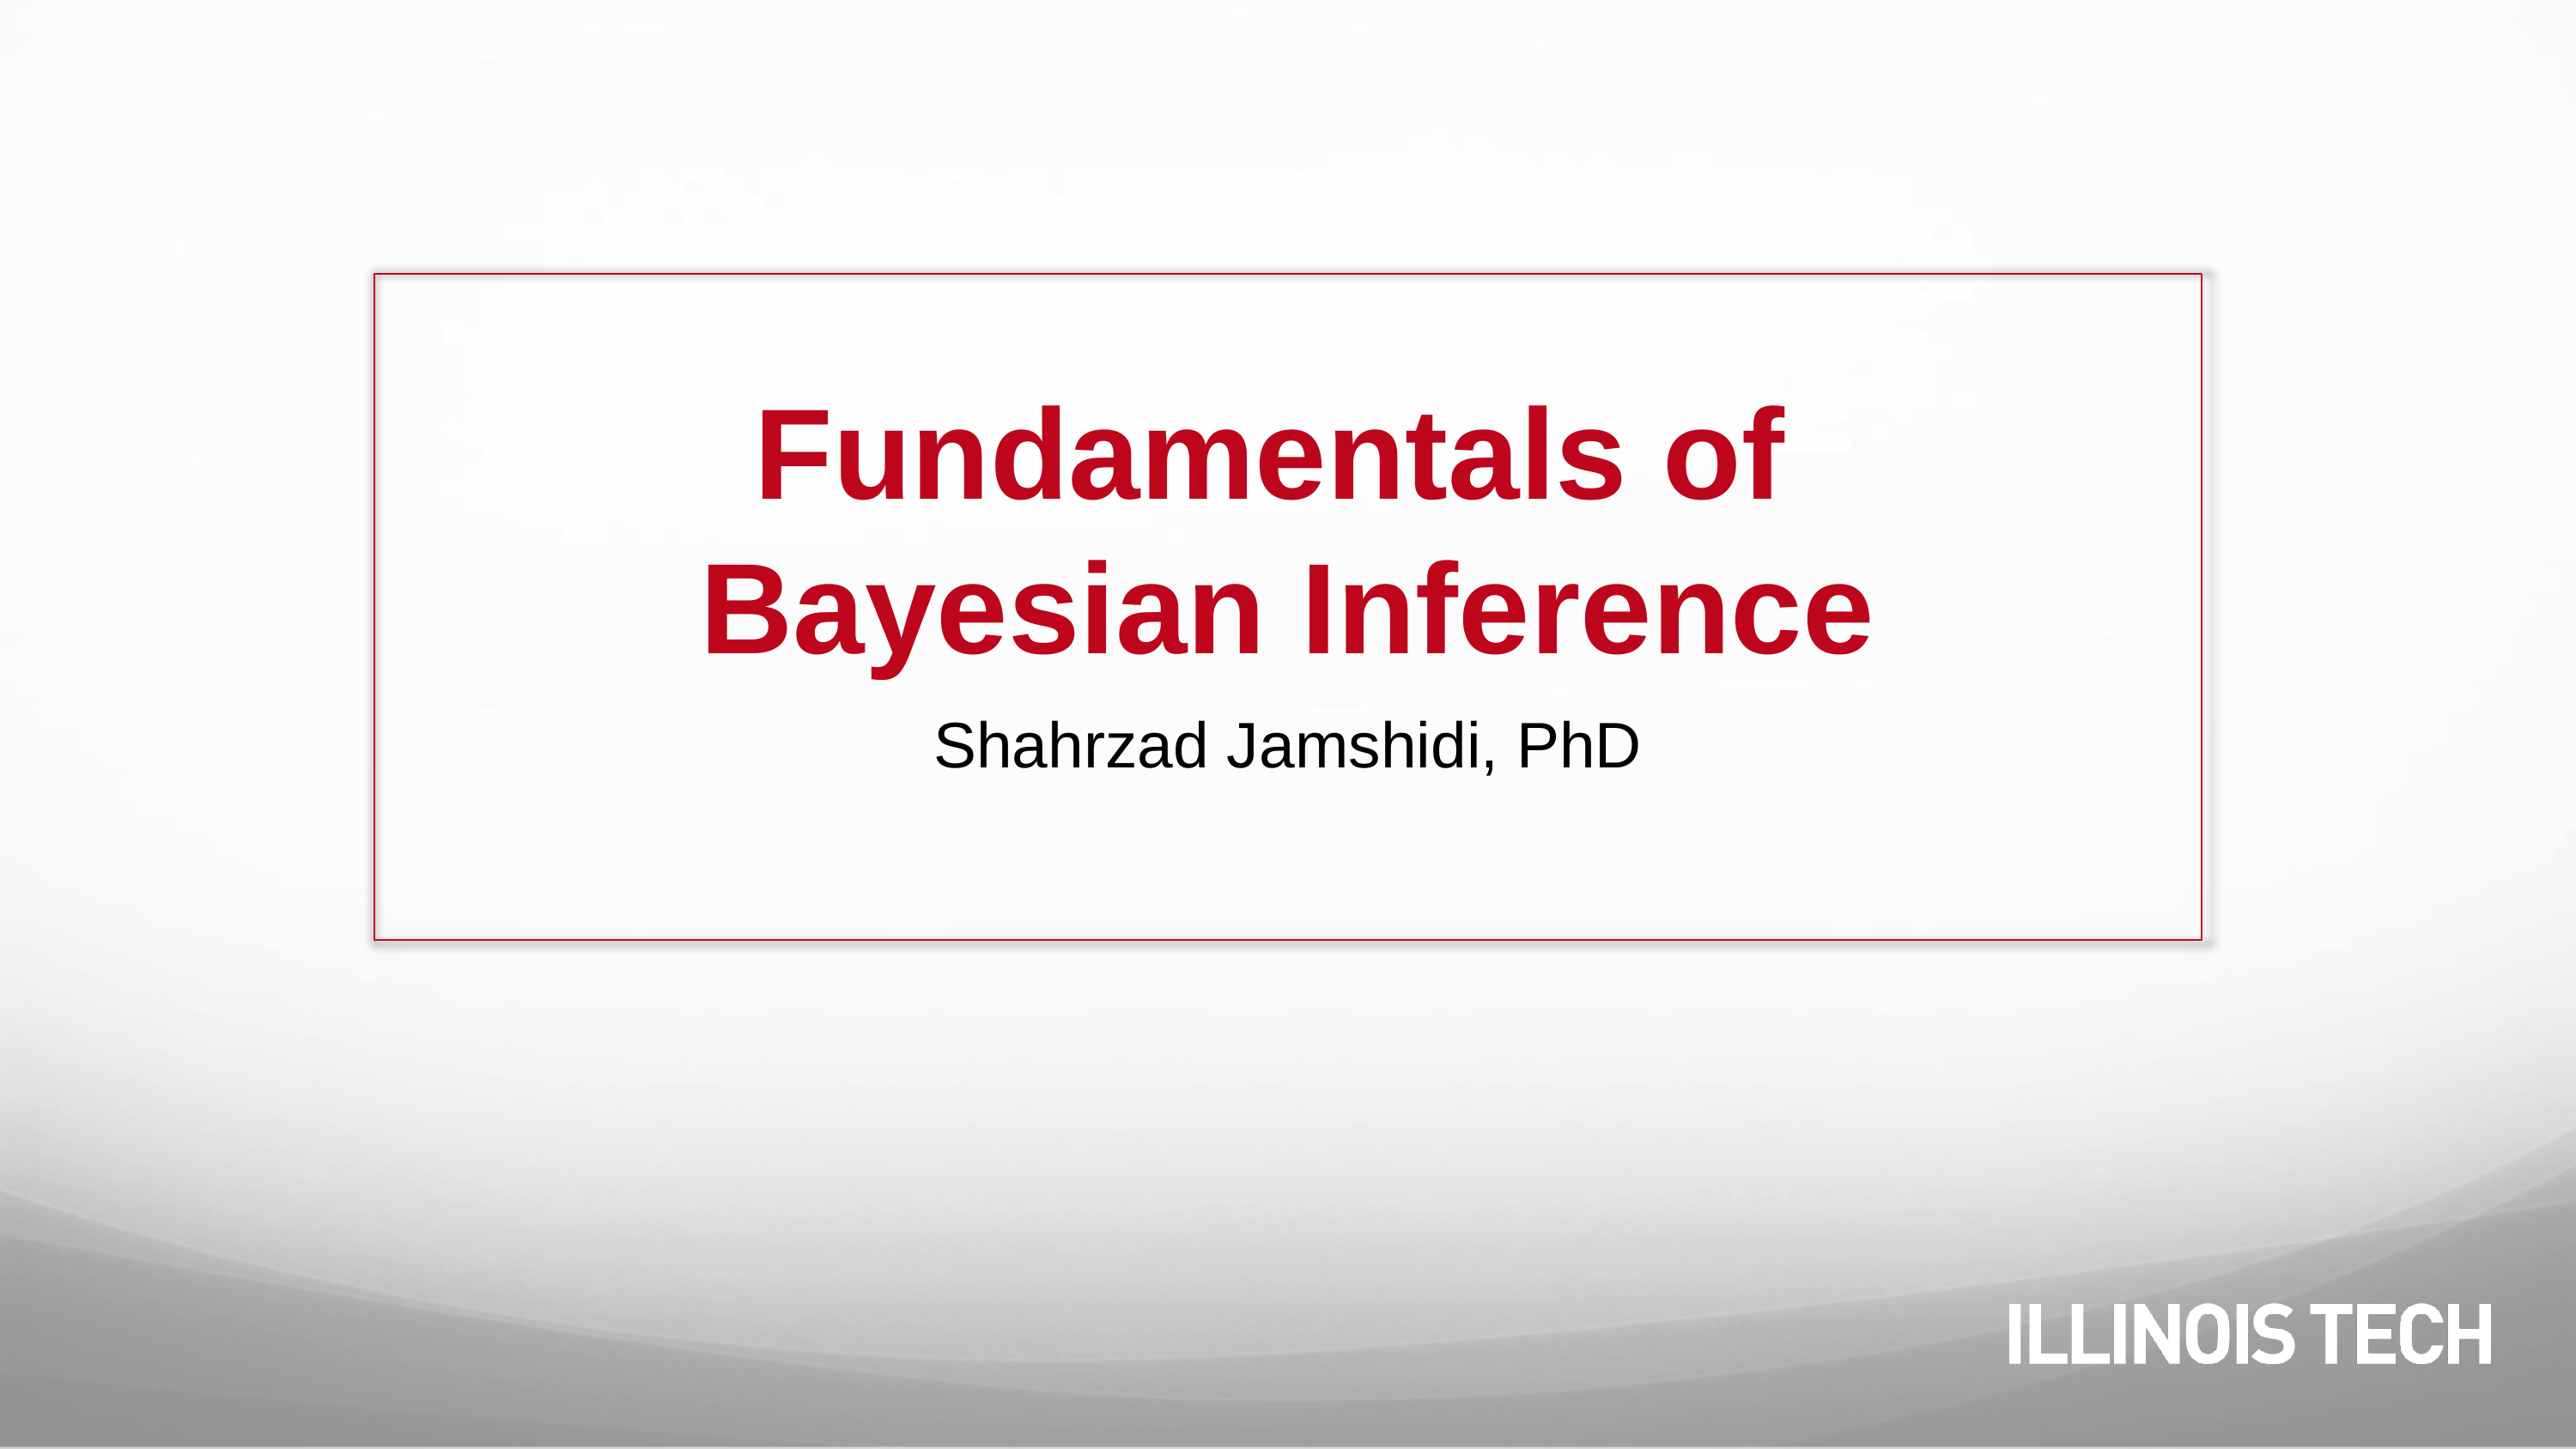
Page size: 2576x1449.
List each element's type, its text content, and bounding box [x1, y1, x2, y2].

picture [0, 0, 2576, 1449]
title Fundamentals of Bayesian Inference [372, 322, 2204, 687]
subtitle Shahrzad Jamshidi, PhD [372, 697, 2204, 891]
